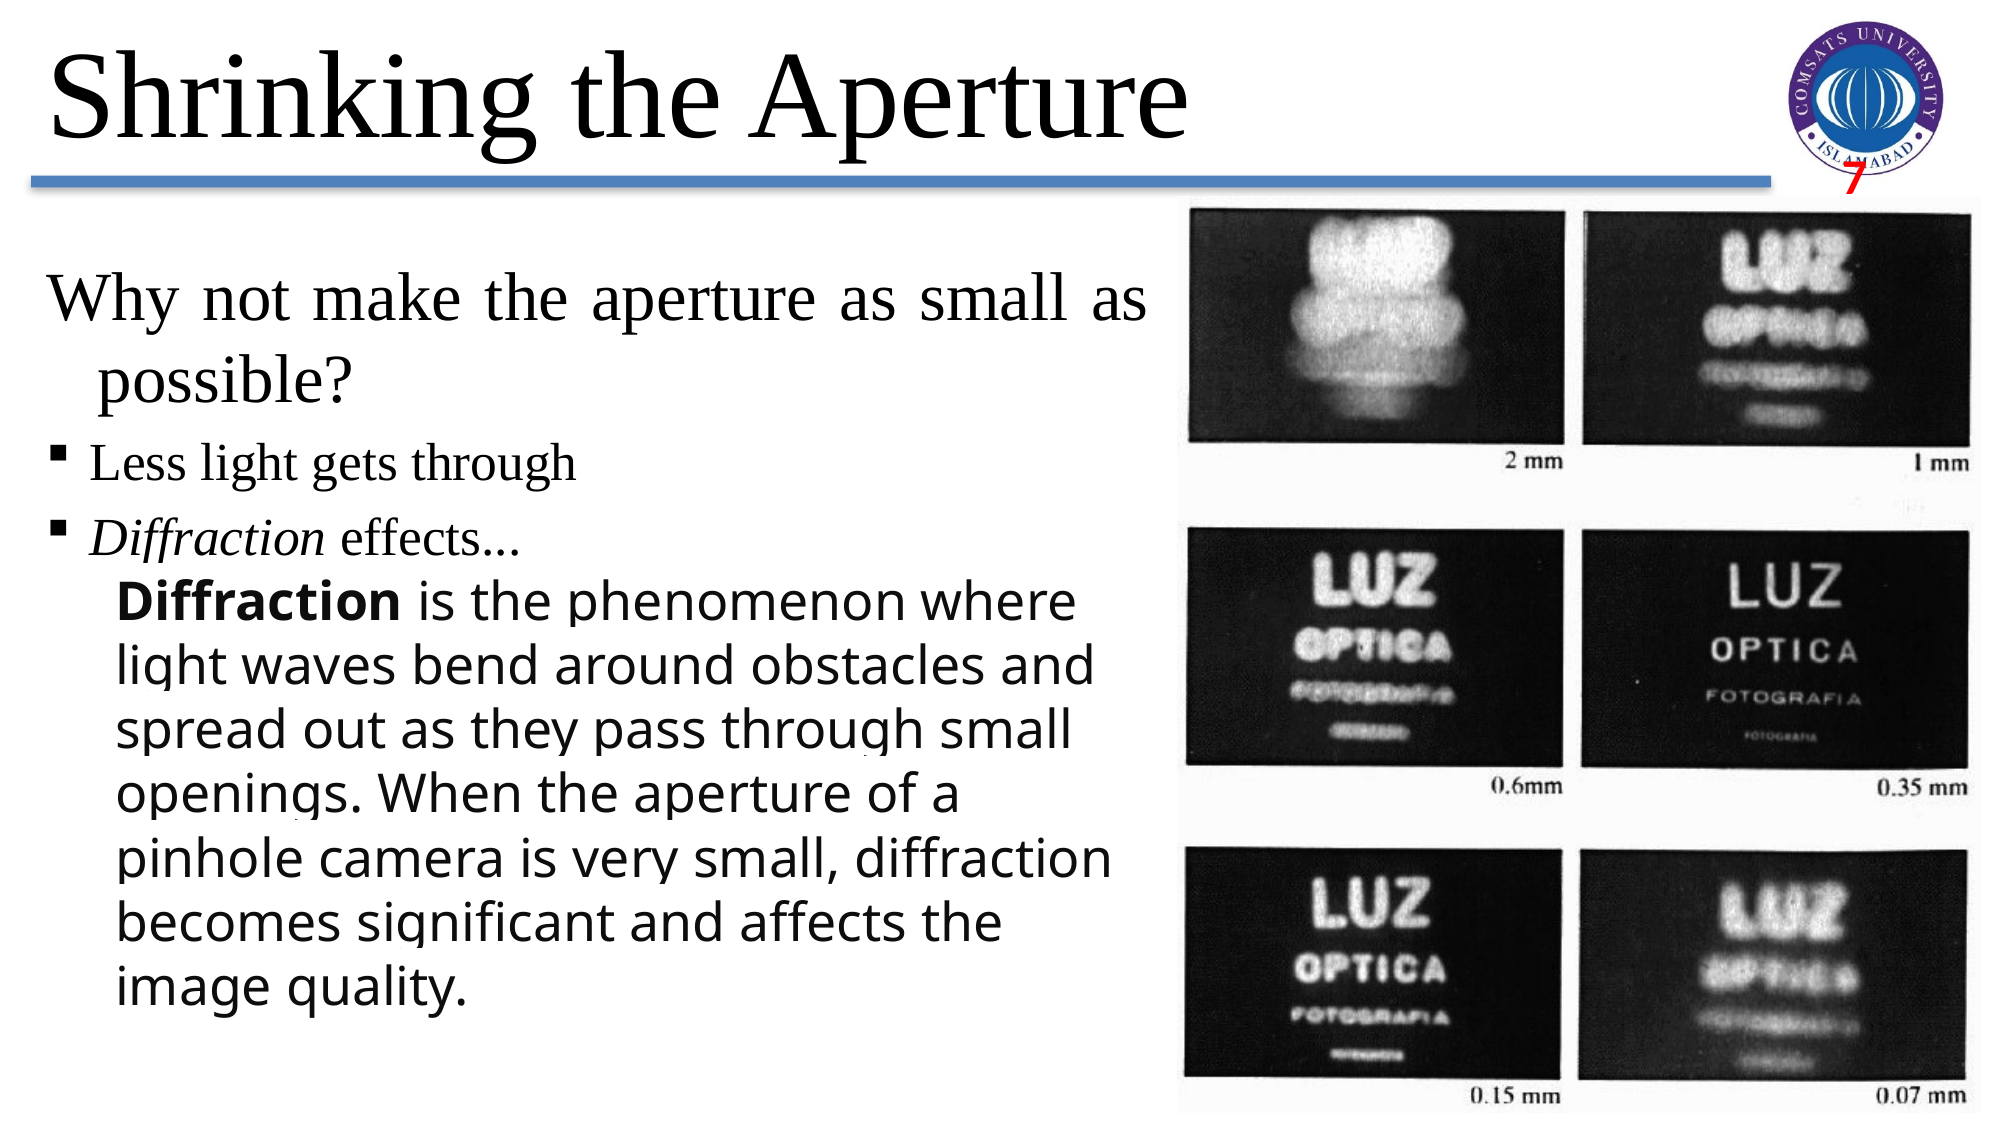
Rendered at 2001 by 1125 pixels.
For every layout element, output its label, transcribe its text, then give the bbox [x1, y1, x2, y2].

text_box Why not make the aperture as small as possible? Less light gets through Diffraction effects... Diffraction is the phenomenon where light waves bend around obstacles and spread out as they pass through small openings. When the aperture of a pinhole camera is very small, diffraction becomes significant and affects the image quality. [31, 243, 1166, 1035]
picture [1176, 196, 1981, 1114]
picture [1777, 8, 1954, 188]
title Shrinking the Aperture [31, 11, 1672, 164]
